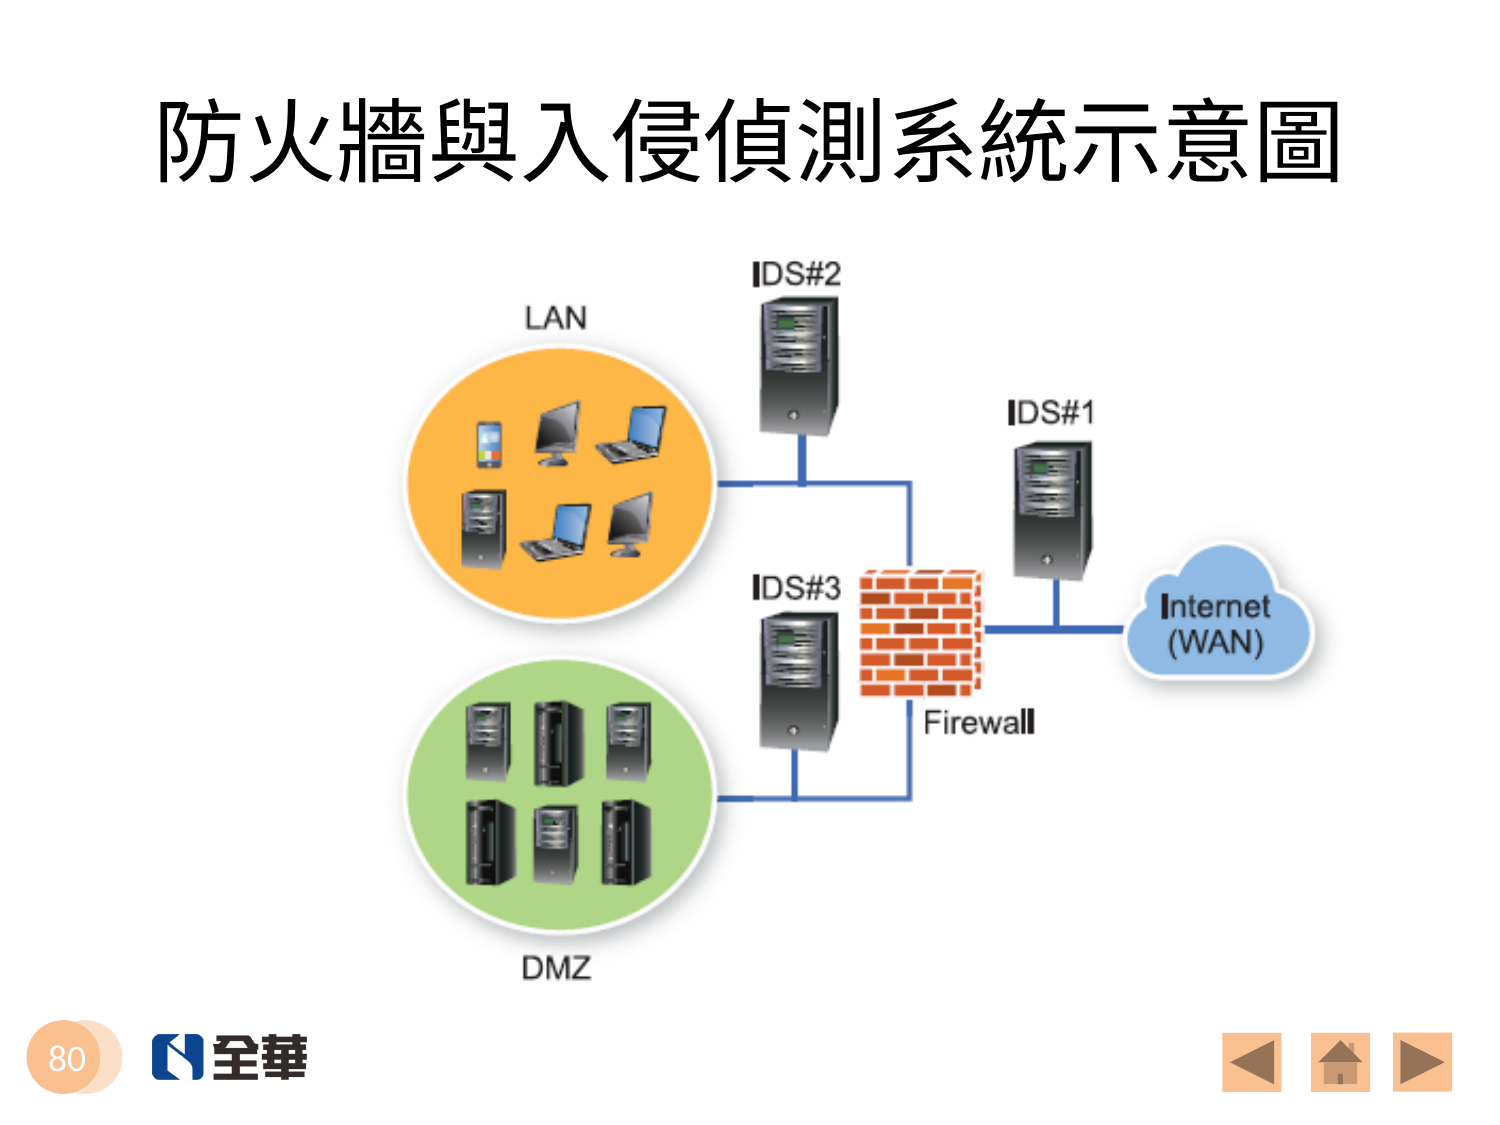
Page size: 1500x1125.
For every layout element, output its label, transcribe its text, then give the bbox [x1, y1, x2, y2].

picture [152, 1034, 307, 1080]
title 防火牆與入侵偵測系統示意圖 [75, 45, 1425, 233]
picture [343, 243, 1341, 994]
